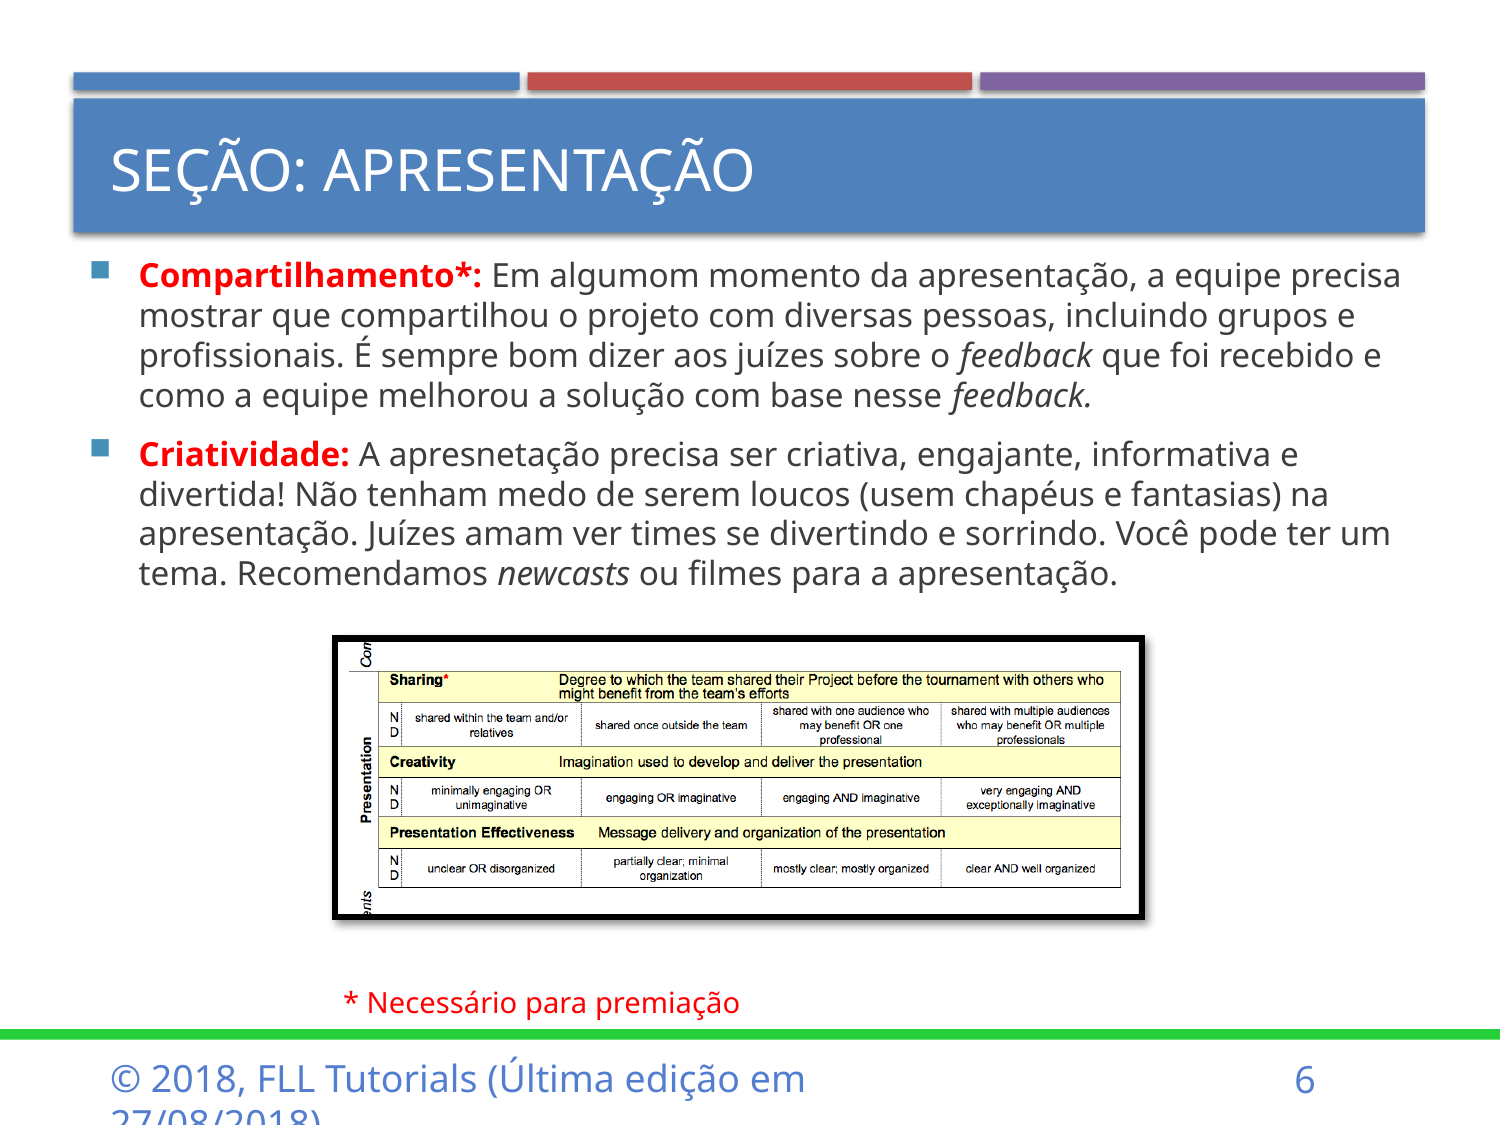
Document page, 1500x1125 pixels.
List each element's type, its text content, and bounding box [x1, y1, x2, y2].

text_box Seção: apresentação [95, 112, 1406, 211]
picture [337, 641, 1139, 915]
text_box 6 [1279, 1048, 1406, 1109]
text_box Compartilhamento*: Em algumom momento da apresentação, a equipe precisa mostrar que compartilhou o projeto com diversas pessoas, incluindo grupos e profissionais. É sempre bom dizer aos juízes sobre o feedback que foi recebido e como a equipe melhorou a solução com base nesse feedback. Criatividade: A apresnetação precisa ser criativa, engajante, informativa e divertida! Não tenham medo de serem loucos (usem chapéus e fantasias) na apresentação. Juízes amam ver times se divertindo e sorrindo. Você pode ter um tema. Recomendamos newcasts ou filmes para a apresentação. [73, 246, 1425, 961]
text_box * Necessário para premiação [328, 976, 952, 1027]
text_box © 2018, FLL Tutorials (Última edição em 27/08/2018) [95, 1047, 1016, 1108]
